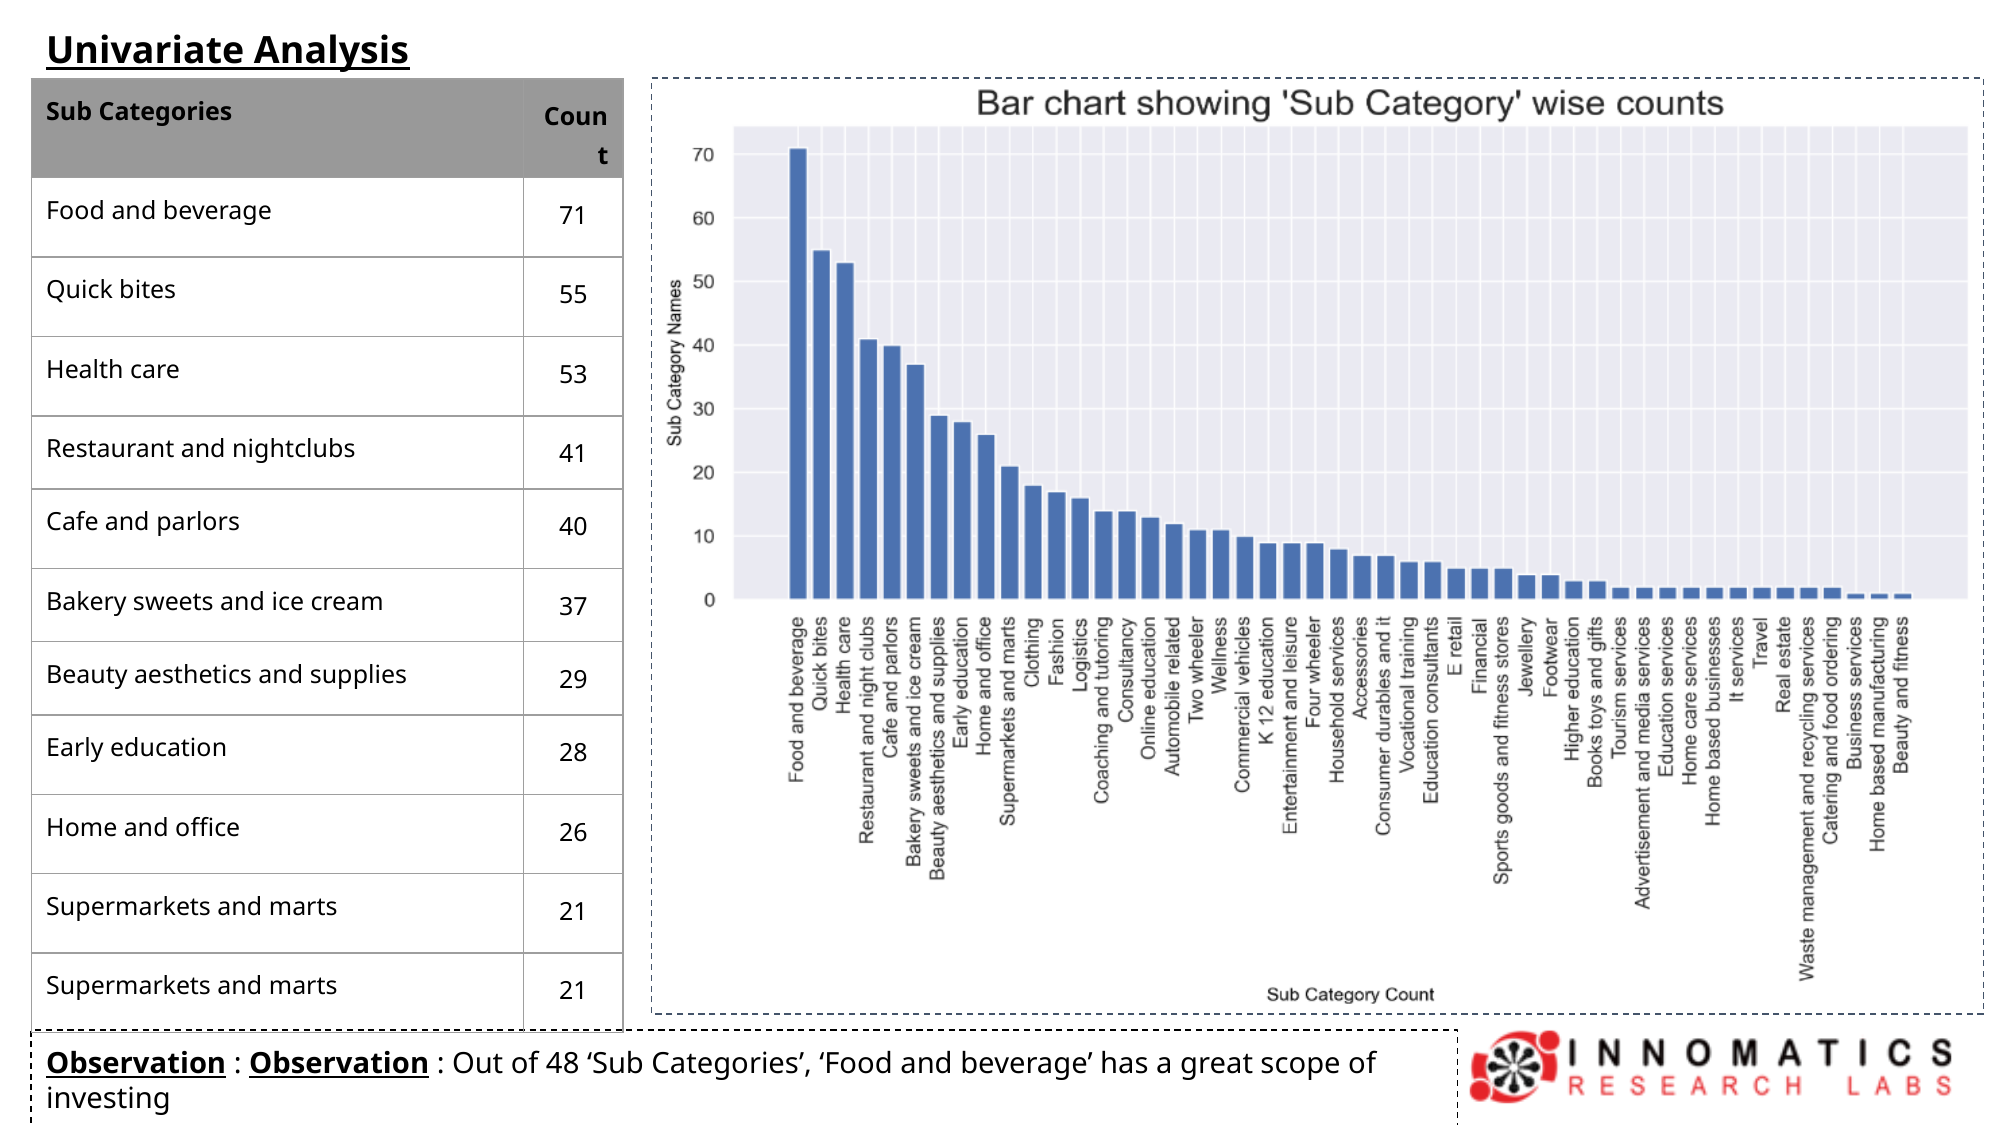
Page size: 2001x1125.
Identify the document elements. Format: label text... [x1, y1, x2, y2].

text_box Univariate Analysis - [31, 11, 428, 78]
text_box Observation : Observation : Out of 48 ‘Sub Categories’, ‘Food and beverage’ has a great scope of investing [31, 1029, 1458, 1125]
table_cell 71 [524, 178, 622, 256]
table_cell 55 [524, 258, 622, 336]
table_cell 40 [524, 490, 622, 568]
table_cell 37 [524, 569, 622, 641]
table_cell 26 [524, 795, 622, 873]
table_cell Food and beverage [32, 178, 523, 256]
table_cell Cafe and parlors [32, 490, 523, 568]
table_cell Quick bites [32, 258, 523, 336]
table_cell Beauty aesthetics and supplies [32, 642, 523, 714]
table_cell Supermarkets and marts [32, 874, 523, 952]
table_cell 21 [524, 954, 622, 1032]
table_cell Home and office [32, 795, 523, 873]
table_cell 41 [524, 417, 622, 488]
table_cell 28 [524, 716, 622, 794]
table_cell Bakery sweets and ice cream [32, 569, 523, 641]
table_header Sub Categories [32, 80, 523, 177]
table_cell Supermarkets and marts [32, 954, 523, 1032]
table_cell 53 [524, 337, 622, 415]
table_cell 29 [524, 642, 622, 714]
table_cell 21 [524, 874, 622, 952]
table_cell Restaurant and nightclubs [32, 417, 523, 488]
table_cell Health care [32, 337, 523, 415]
picture [651, 78, 1983, 1125]
table_cell Early education [32, 716, 523, 794]
table_header Count [524, 80, 622, 177]
